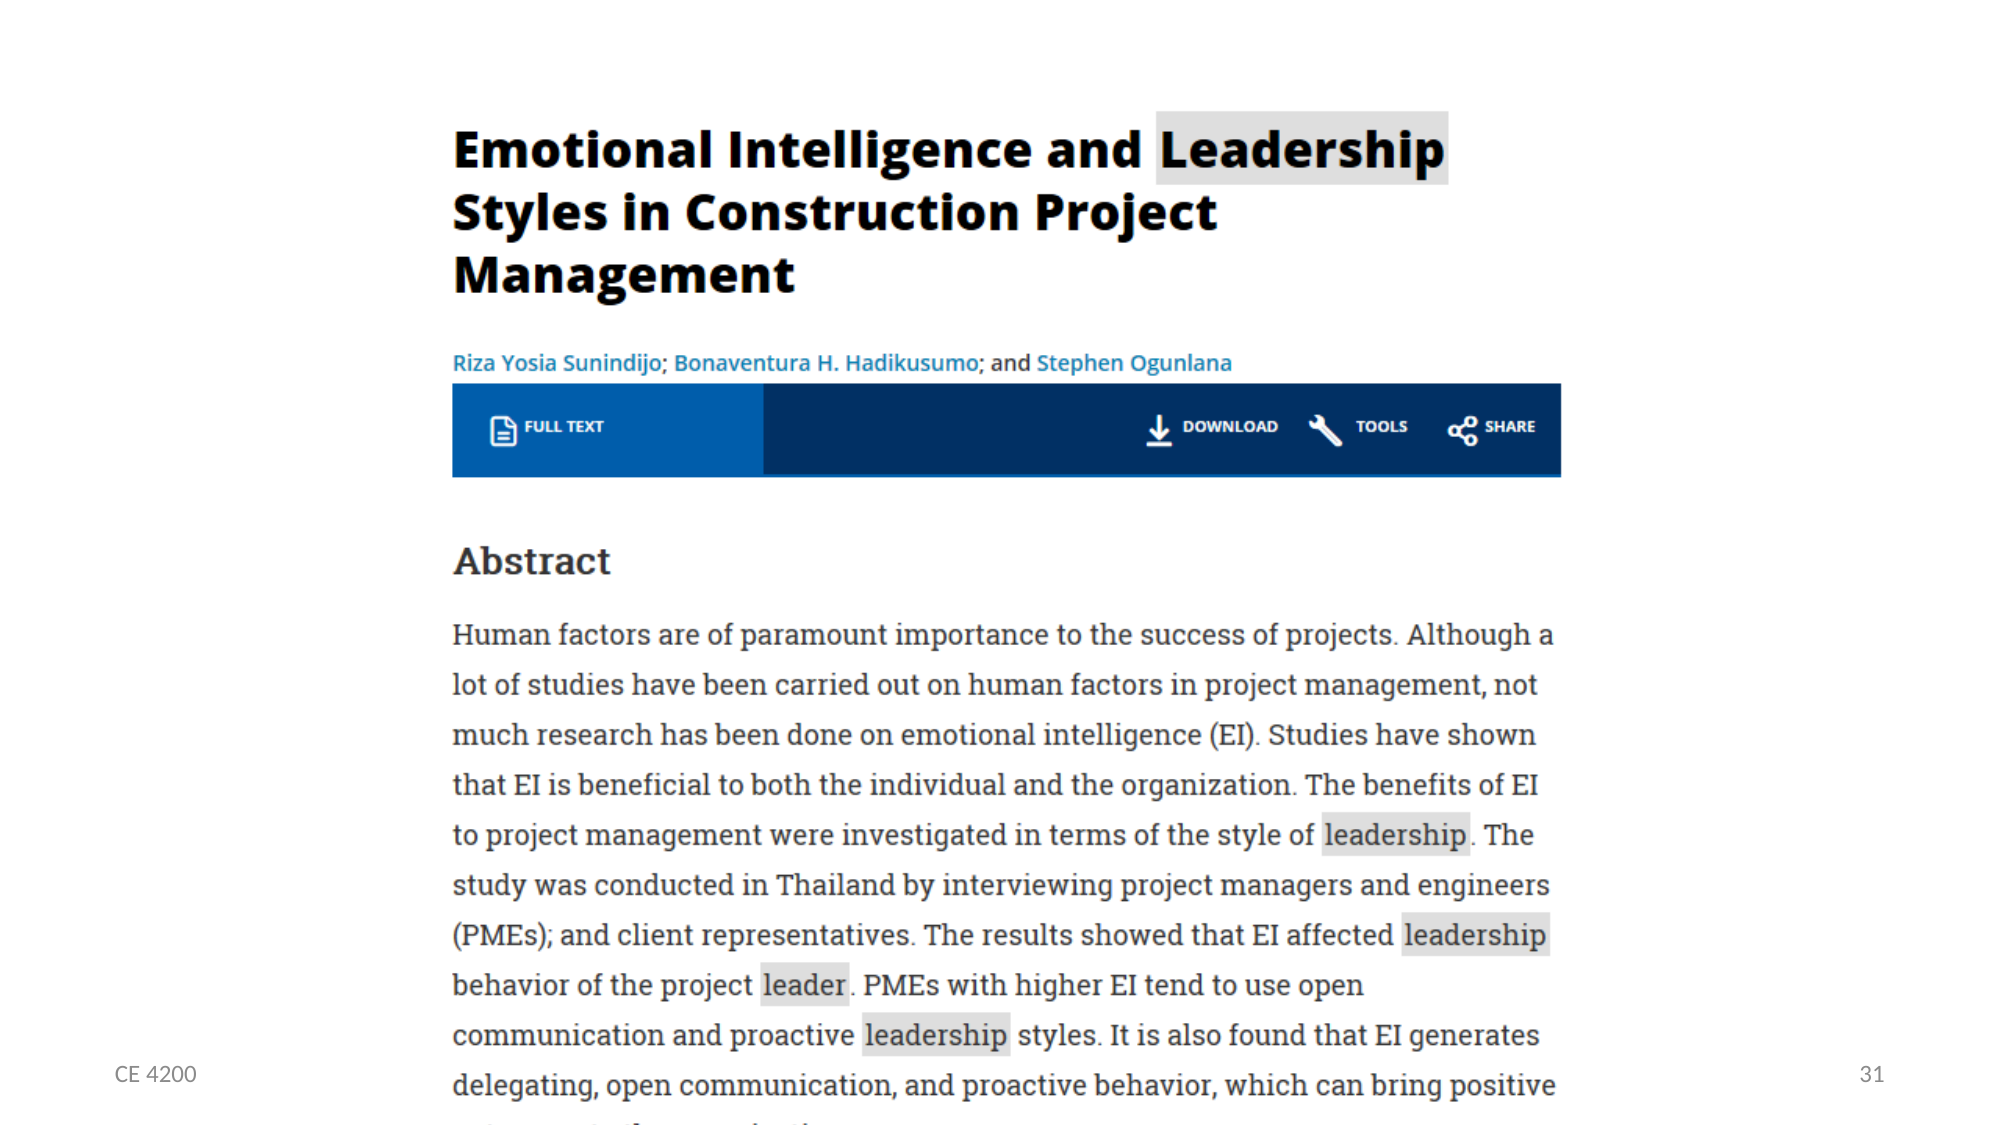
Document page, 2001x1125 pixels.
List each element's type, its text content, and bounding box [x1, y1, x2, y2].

slide_number CE 4200 [99, 1042, 432, 1103]
picture [437, 99, 1577, 1125]
slide_number 31 [1580, 1042, 1900, 1103]
